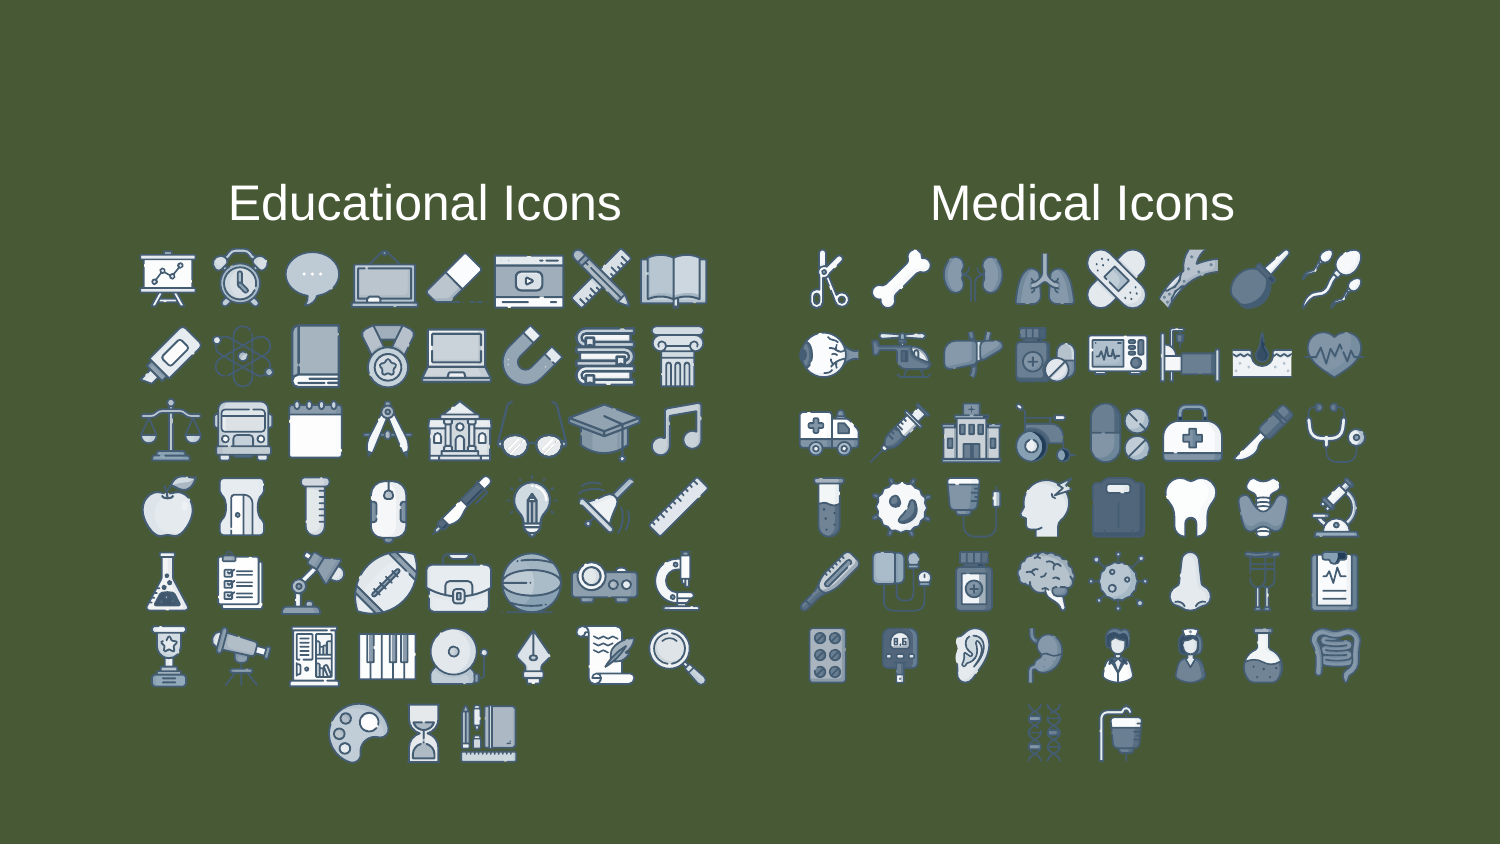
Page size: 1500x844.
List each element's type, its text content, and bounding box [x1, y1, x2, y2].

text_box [431, 474, 493, 536]
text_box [499, 324, 564, 386]
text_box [1089, 402, 1152, 464]
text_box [514, 629, 551, 685]
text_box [1305, 402, 1368, 464]
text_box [1027, 703, 1062, 762]
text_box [1238, 627, 1286, 684]
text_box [573, 326, 637, 387]
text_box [288, 399, 343, 459]
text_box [945, 476, 1002, 538]
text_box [575, 625, 636, 686]
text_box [869, 402, 931, 464]
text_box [639, 253, 708, 310]
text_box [144, 551, 191, 612]
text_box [1014, 252, 1076, 306]
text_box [809, 248, 851, 310]
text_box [951, 627, 994, 684]
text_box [499, 552, 563, 614]
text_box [420, 328, 493, 384]
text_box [1242, 550, 1282, 612]
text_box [1165, 550, 1215, 612]
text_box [139, 397, 202, 462]
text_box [406, 703, 442, 764]
title Medical Icons [797, 155, 1369, 235]
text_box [1174, 627, 1207, 684]
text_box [943, 330, 1005, 380]
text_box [570, 247, 633, 309]
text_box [1098, 703, 1143, 763]
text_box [426, 399, 493, 462]
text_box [505, 474, 559, 538]
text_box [646, 627, 708, 686]
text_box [359, 324, 417, 389]
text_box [576, 477, 635, 535]
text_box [369, 480, 408, 544]
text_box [218, 477, 266, 537]
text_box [1310, 550, 1359, 612]
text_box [351, 550, 419, 615]
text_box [1307, 627, 1364, 684]
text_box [299, 476, 331, 538]
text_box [1015, 326, 1077, 383]
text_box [1091, 476, 1146, 538]
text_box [1311, 476, 1361, 538]
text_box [1231, 331, 1293, 379]
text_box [358, 632, 417, 681]
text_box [1159, 327, 1221, 383]
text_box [1018, 476, 1074, 538]
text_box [1087, 334, 1149, 376]
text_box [567, 403, 641, 463]
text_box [138, 325, 203, 386]
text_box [1302, 331, 1366, 379]
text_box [496, 400, 568, 459]
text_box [362, 400, 414, 458]
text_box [870, 248, 933, 310]
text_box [650, 401, 703, 457]
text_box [870, 331, 932, 379]
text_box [150, 625, 188, 688]
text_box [426, 627, 489, 686]
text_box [650, 325, 706, 388]
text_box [280, 550, 347, 616]
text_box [1229, 248, 1292, 310]
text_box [570, 560, 639, 604]
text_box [870, 476, 933, 538]
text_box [1237, 476, 1290, 538]
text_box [954, 550, 994, 612]
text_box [797, 331, 860, 379]
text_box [1084, 248, 1150, 310]
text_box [213, 400, 274, 462]
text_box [425, 552, 493, 614]
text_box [941, 255, 1006, 303]
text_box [210, 626, 272, 687]
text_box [1015, 550, 1077, 612]
title Educational Icons [139, 155, 711, 235]
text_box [1087, 550, 1149, 612]
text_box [460, 704, 518, 763]
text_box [1162, 403, 1224, 462]
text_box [881, 627, 919, 684]
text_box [139, 250, 197, 308]
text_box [493, 254, 565, 309]
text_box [871, 550, 935, 612]
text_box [284, 250, 341, 307]
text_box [211, 247, 269, 308]
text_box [425, 252, 489, 304]
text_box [798, 408, 860, 457]
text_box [941, 402, 1002, 464]
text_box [290, 323, 341, 389]
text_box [1232, 404, 1295, 462]
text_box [1162, 476, 1218, 538]
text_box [211, 325, 276, 388]
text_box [323, 702, 391, 764]
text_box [1027, 627, 1069, 684]
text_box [654, 550, 701, 612]
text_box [813, 476, 846, 538]
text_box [1157, 248, 1220, 310]
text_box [808, 627, 847, 684]
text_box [350, 249, 419, 309]
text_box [647, 476, 710, 538]
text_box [798, 550, 861, 612]
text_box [216, 550, 264, 611]
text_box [141, 475, 198, 538]
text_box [288, 625, 341, 688]
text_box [1301, 248, 1365, 310]
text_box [1014, 402, 1077, 463]
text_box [1101, 627, 1135, 684]
